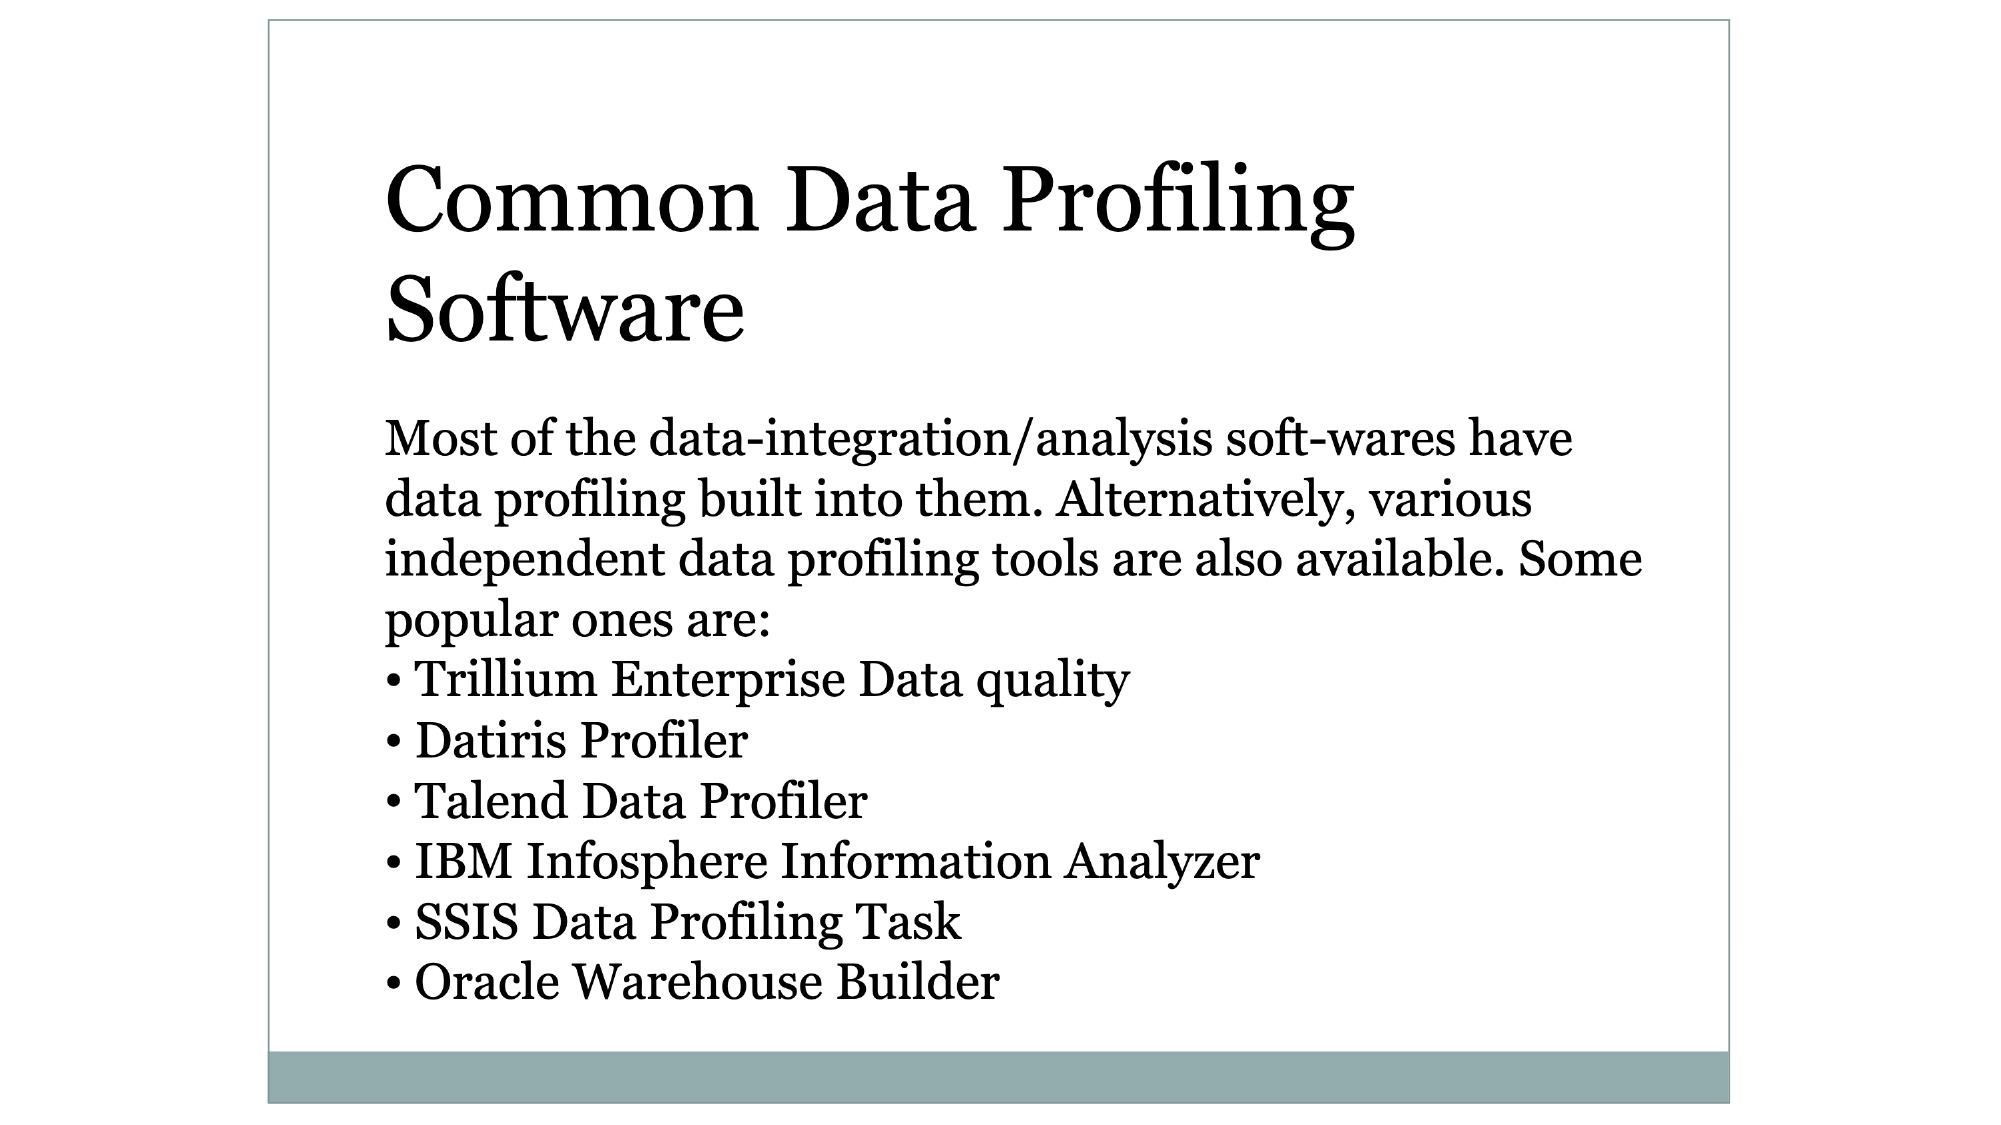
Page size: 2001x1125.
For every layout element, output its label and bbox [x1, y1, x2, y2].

list [248, 0, 1752, 1125]
